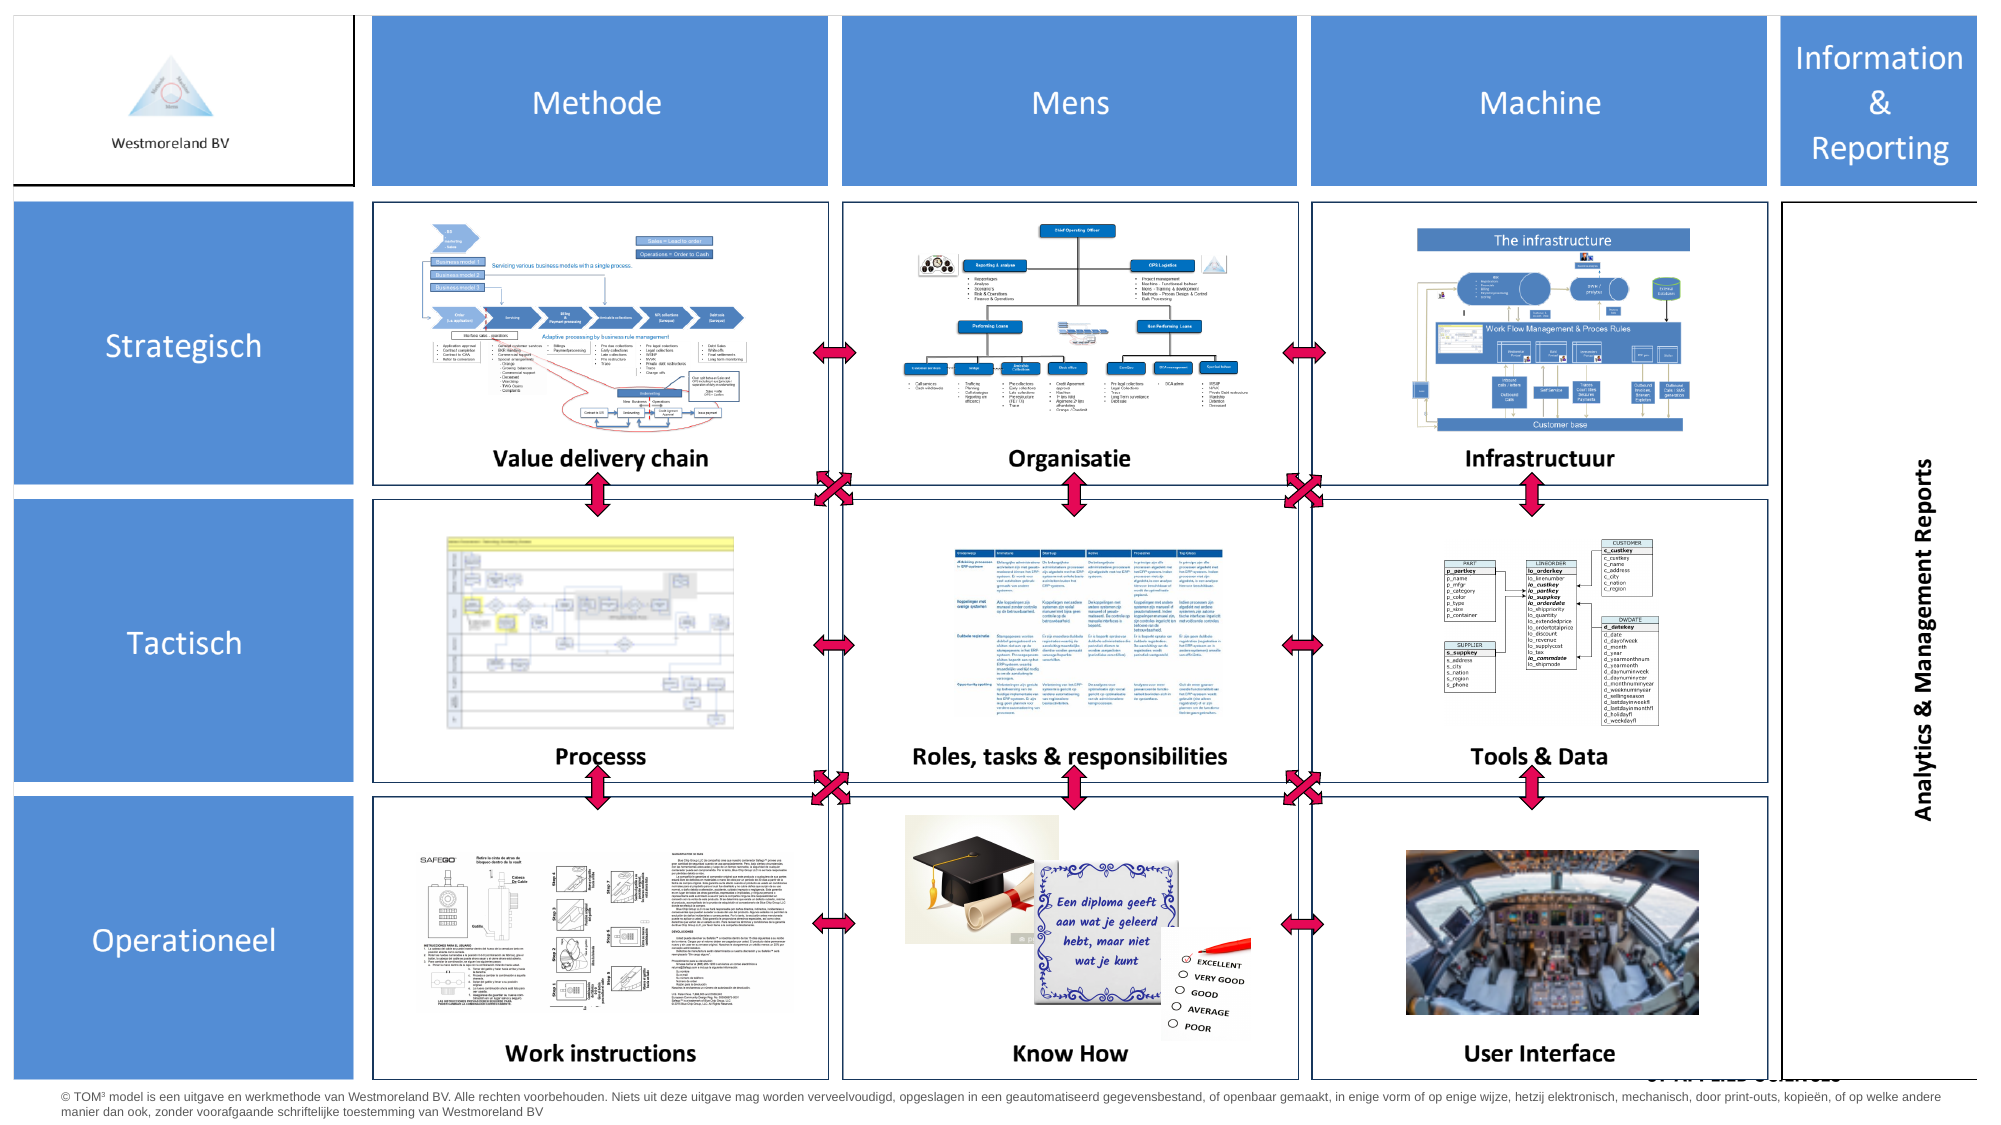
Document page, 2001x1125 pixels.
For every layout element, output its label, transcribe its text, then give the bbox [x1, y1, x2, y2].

picture [13, 15, 1978, 1081]
text_box © TOM3 model is een uitgave en werkmethode van Westmoreland BV. Alle rechten voorbehouden. Niets uit deze uitgave mag worden verveelvoudigd, opgeslagen in een geautomatiseerd gegevensbestand, of openbaar gemaakt, in enige vorm of op enige wijze, hetzij elektronisch, mechanisch, door print-outs, kopieën, of op welke andere manier dan ook, zonder voorafgaande schriftelijke toestemming van Westmoreland BV [46, 1081, 1977, 1125]
